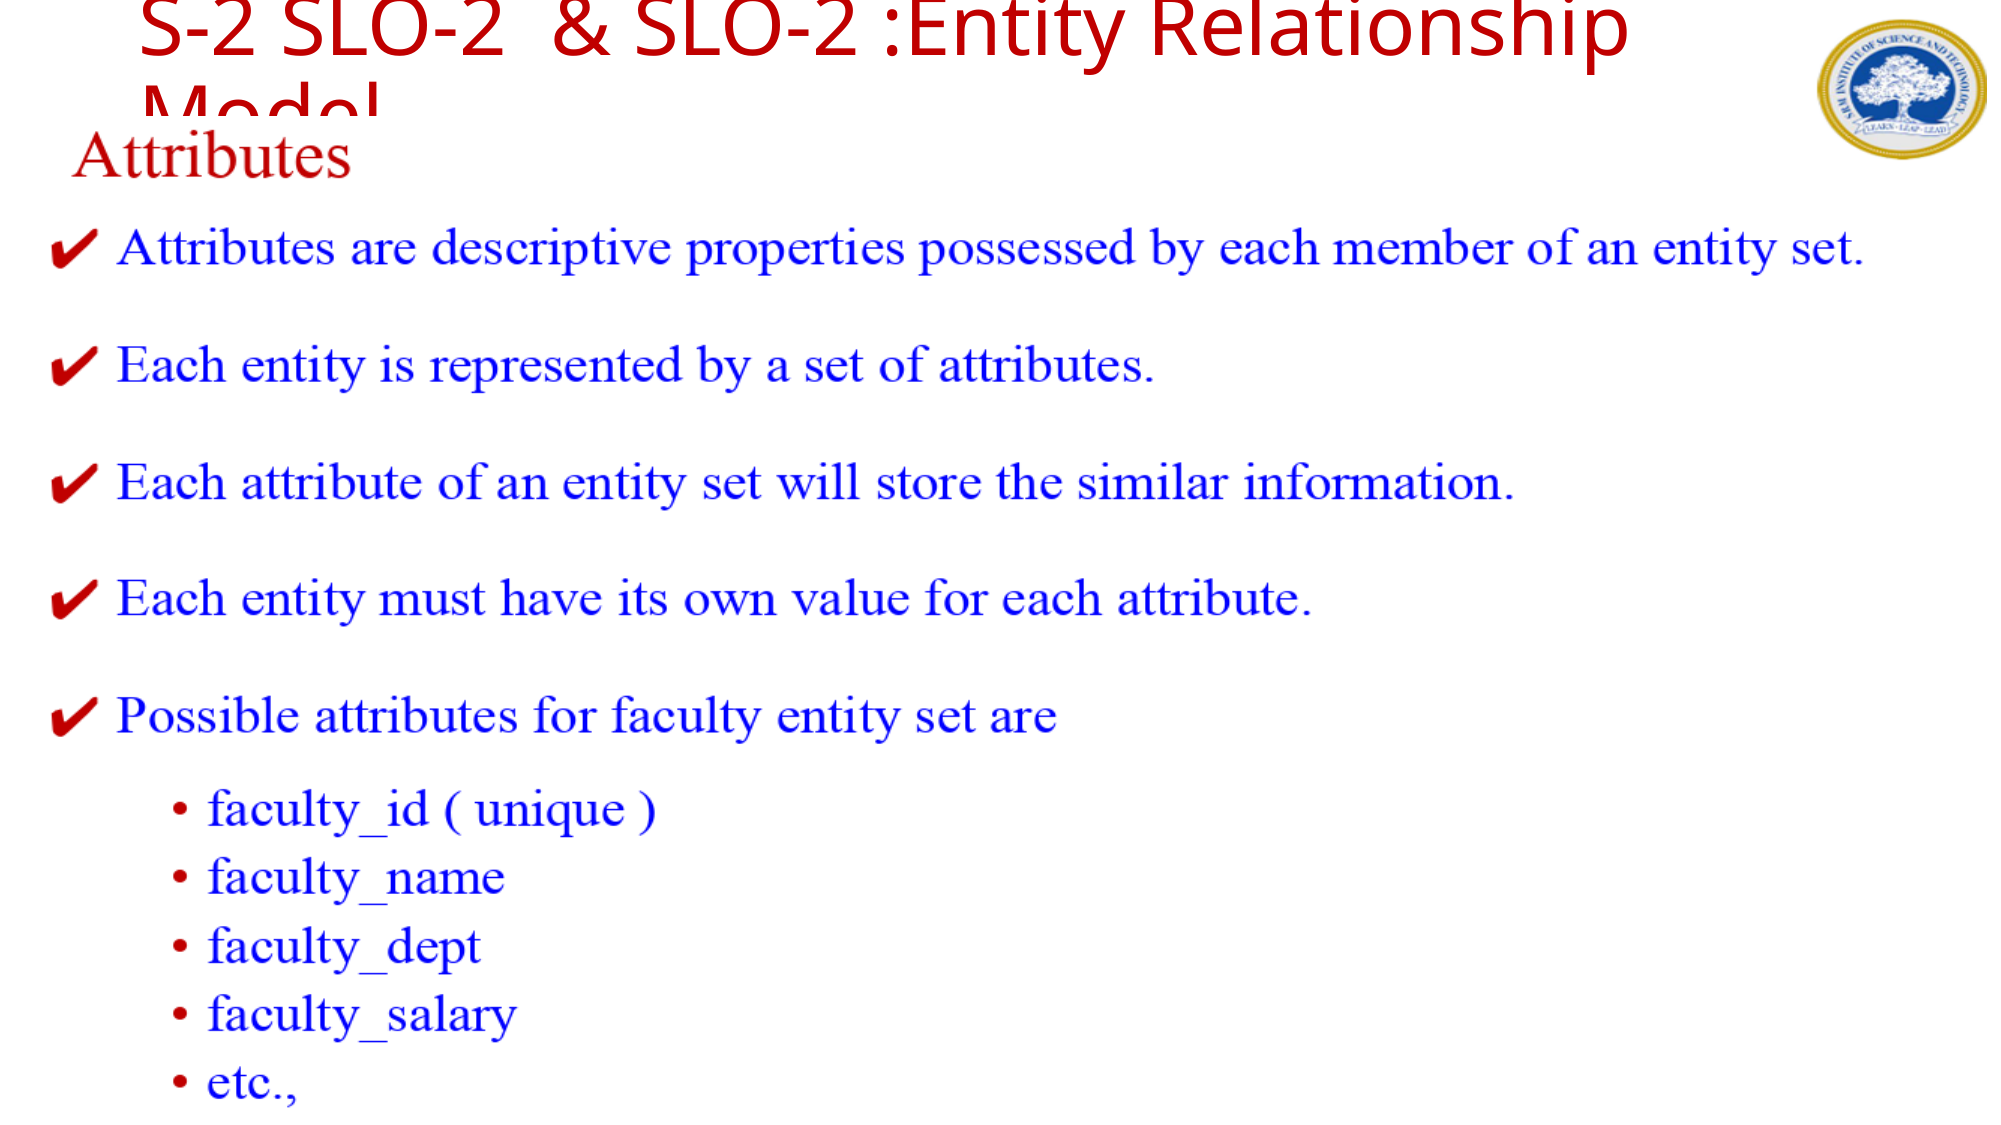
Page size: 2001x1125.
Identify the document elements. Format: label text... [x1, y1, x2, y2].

picture [22, 0, 2000, 1125]
title S-2 SLO-2 & SLO-2 :Entity Relationship Model [123, 30, 1797, 116]
